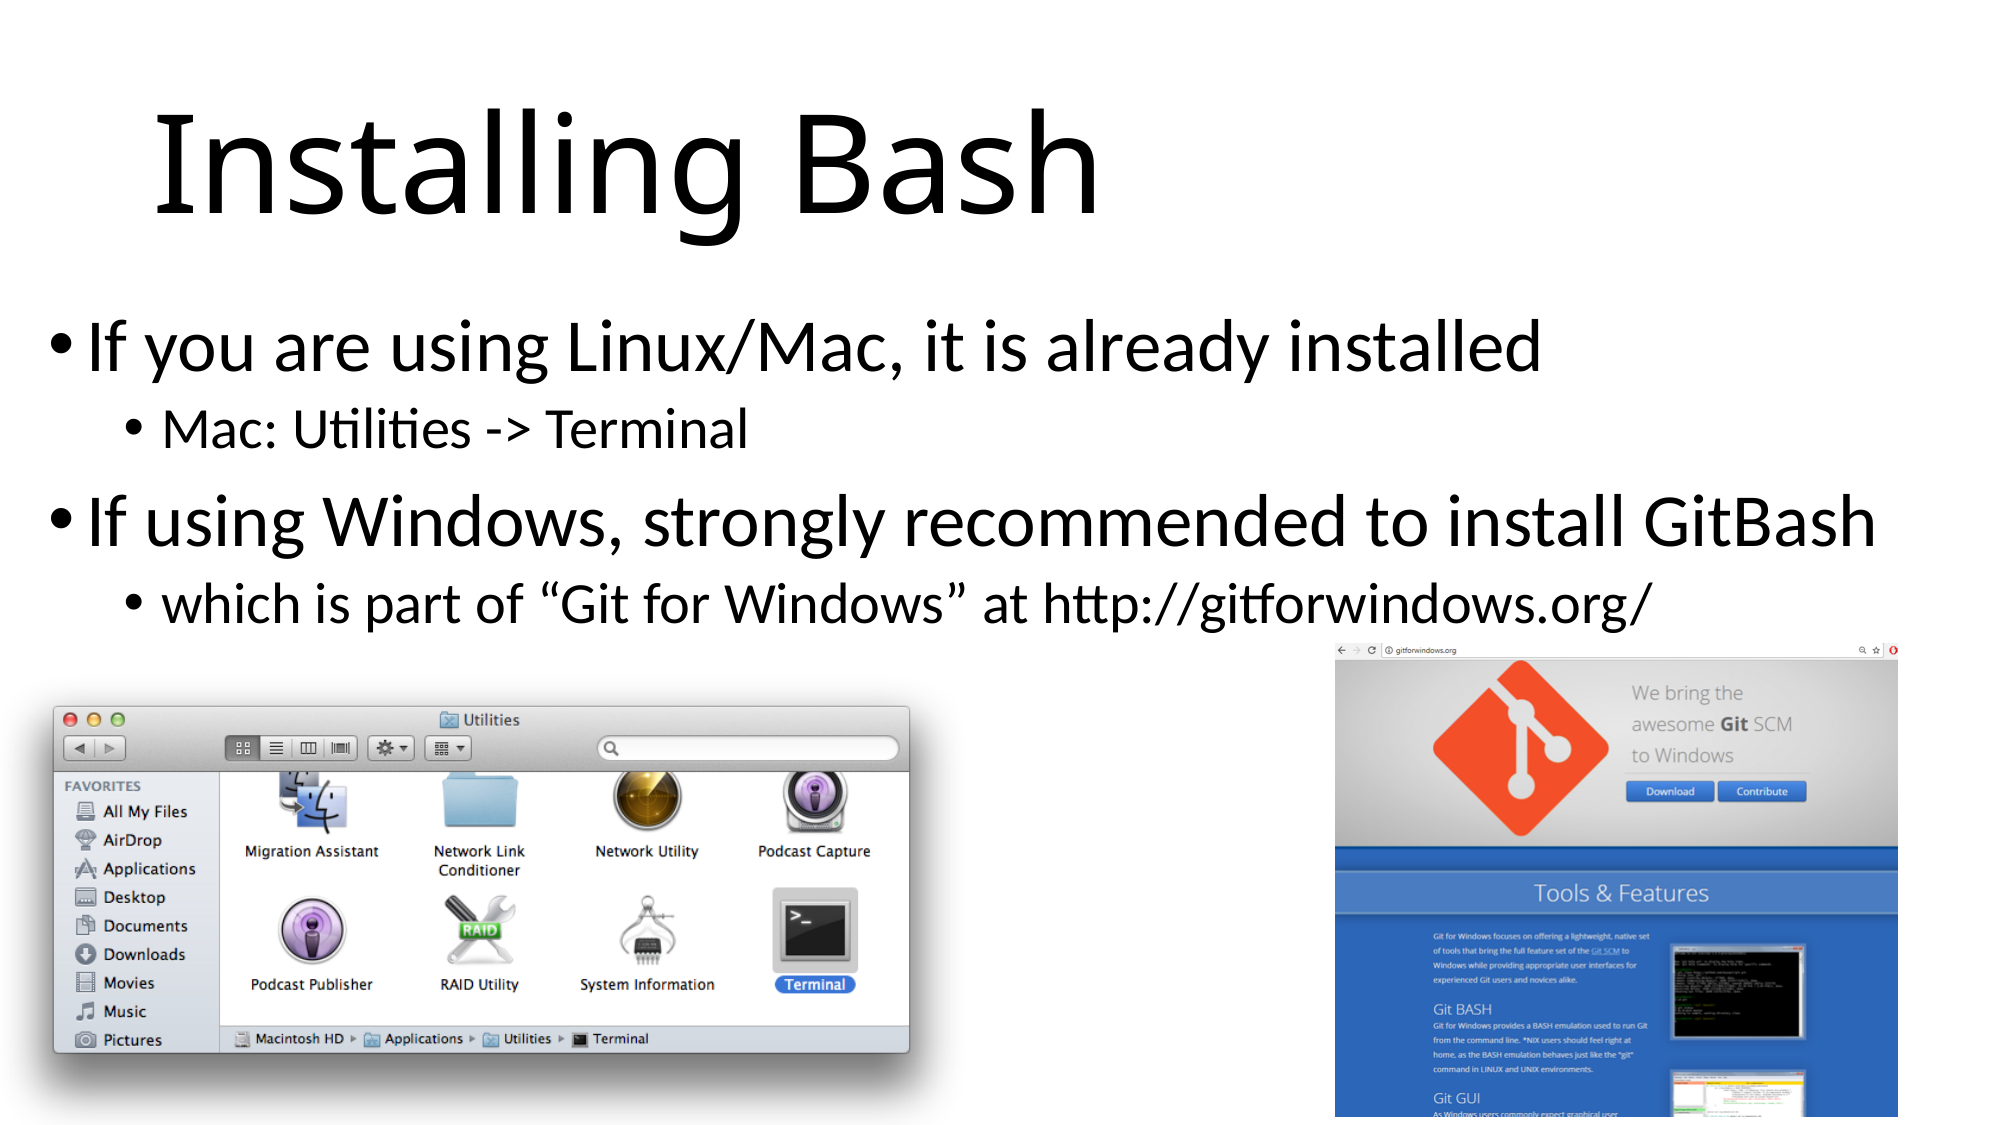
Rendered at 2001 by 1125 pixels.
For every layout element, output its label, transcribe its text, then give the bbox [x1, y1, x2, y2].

title Installing Bash [137, 59, 1863, 278]
picture [0, 665, 977, 1125]
list If you are using Linux/Mac, it is already installed Mac: Utilities -> Terminal If using Windows, strongly recommended to install GitBash which is part of “Git for Windows” at http://gitforwindows.org/ [33, 299, 1975, 644]
picture [1335, 643, 1898, 1117]
